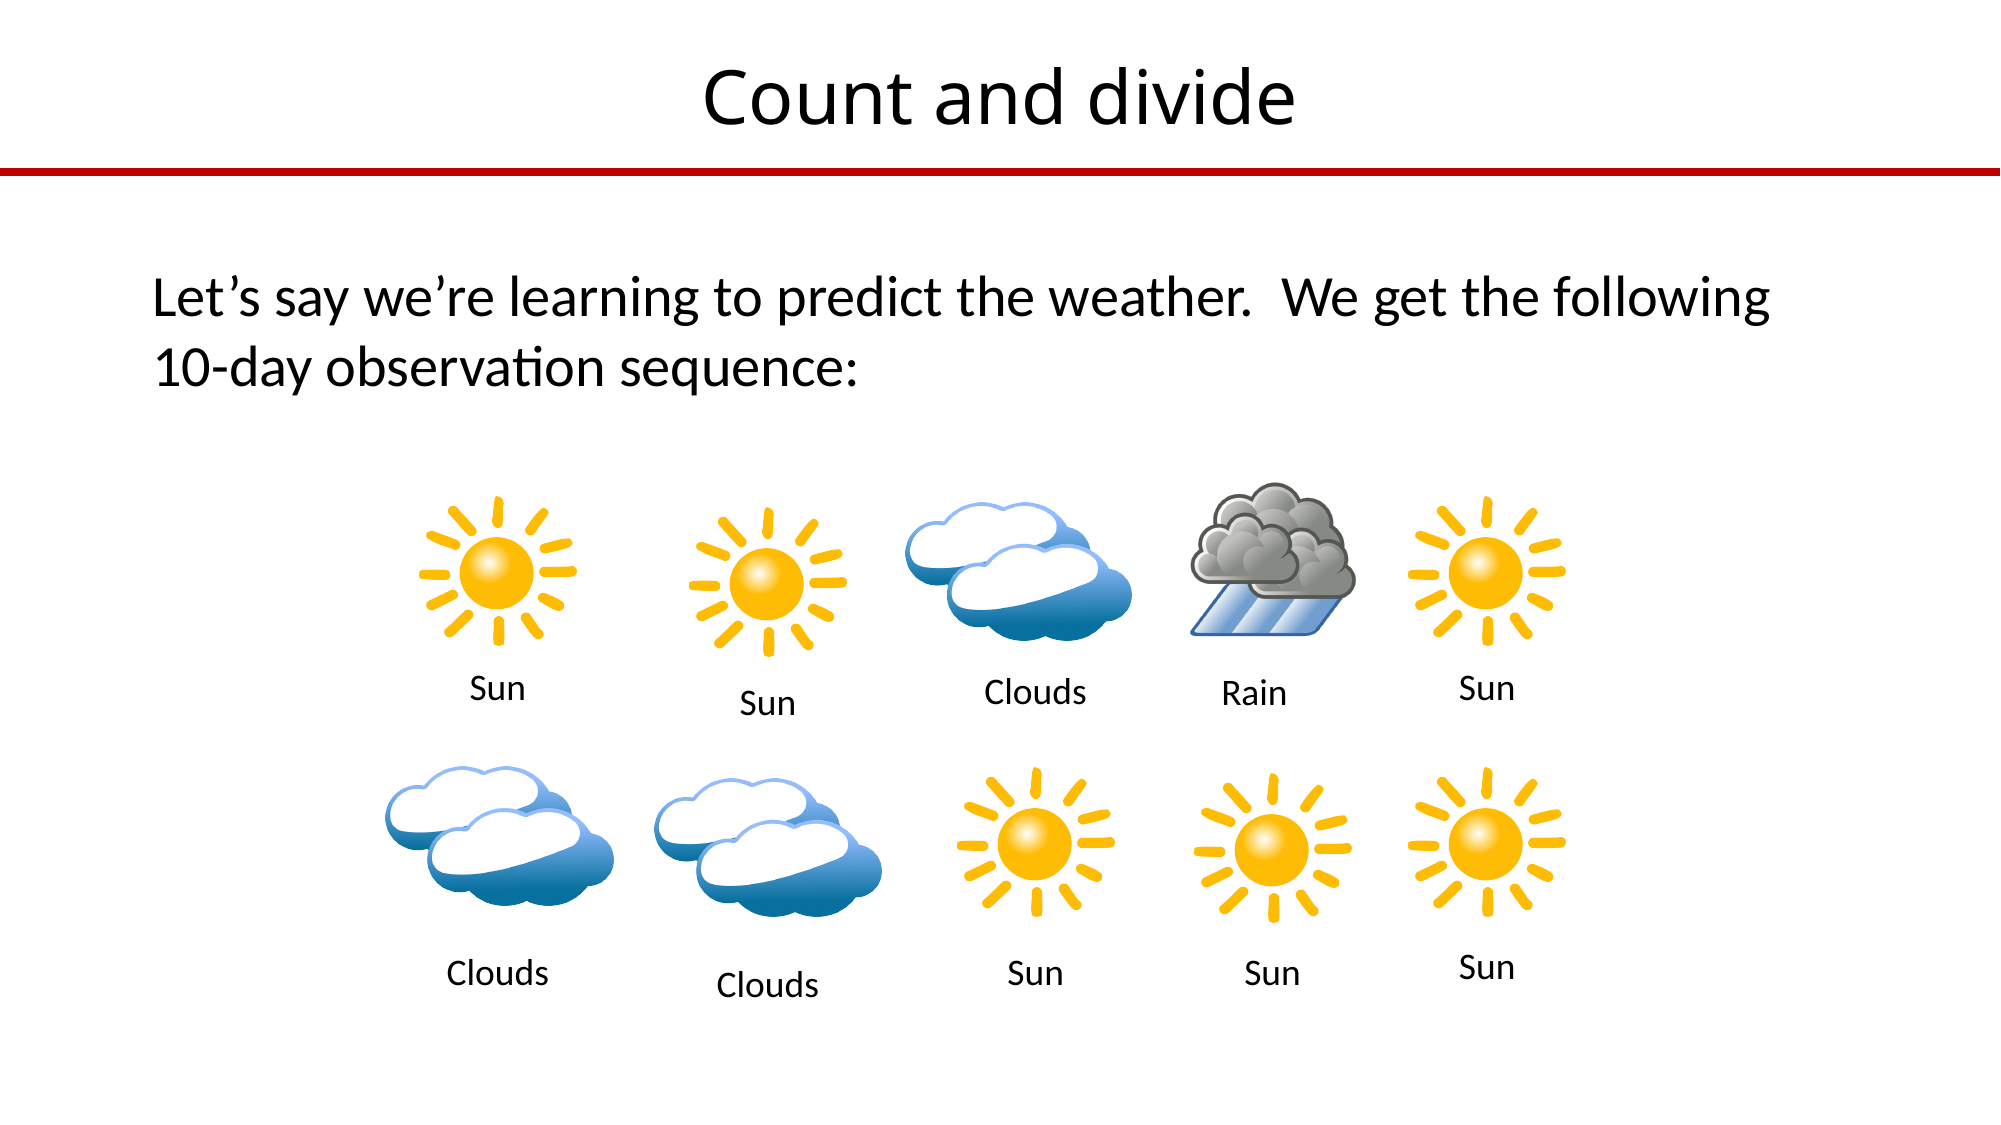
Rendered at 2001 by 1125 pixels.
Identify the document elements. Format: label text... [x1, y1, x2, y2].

title Count and divide [137, 50, 1863, 150]
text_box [385, 475, 1566, 1014]
list Let’s say we’re learning to predict the weather. We get the following 10-day observation sequence: [137, 250, 1863, 424]
